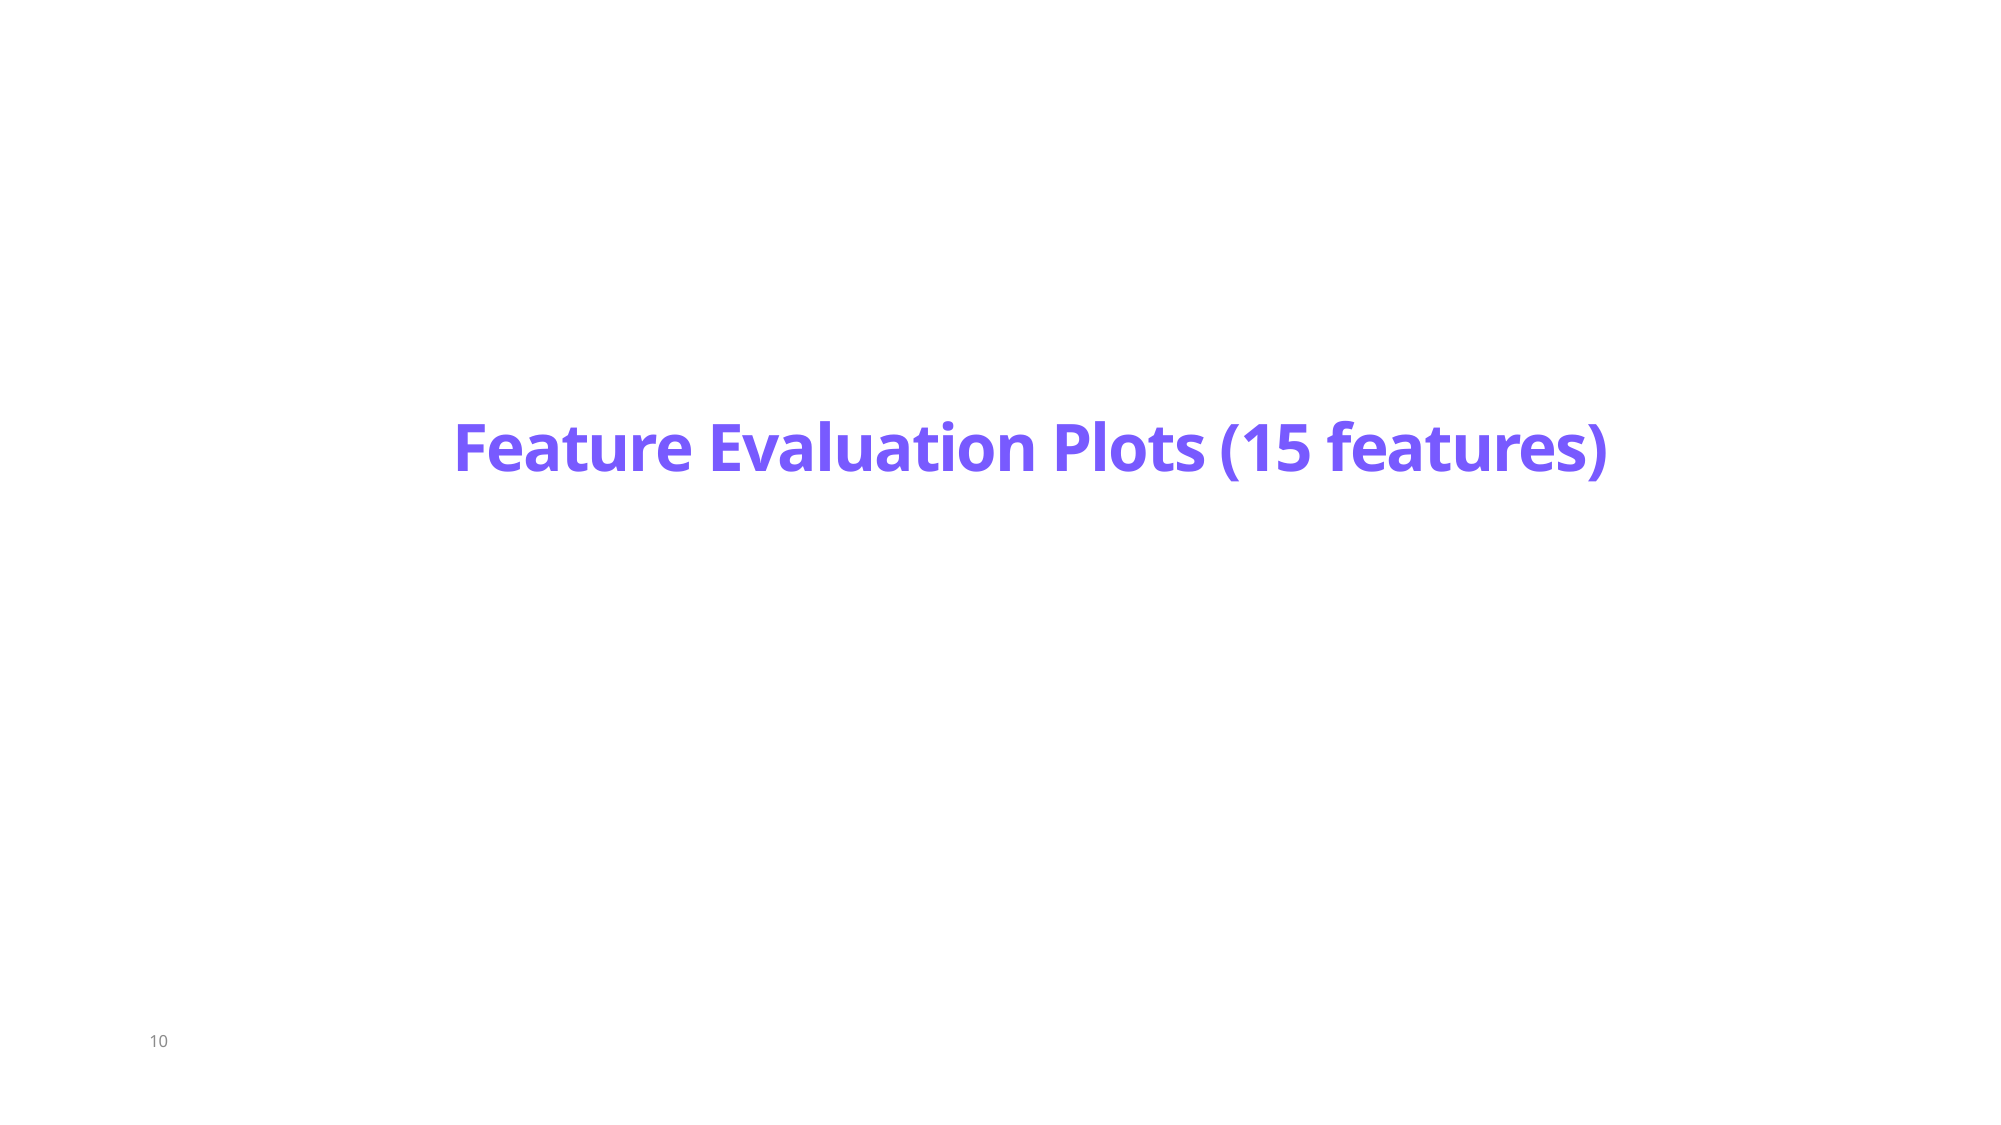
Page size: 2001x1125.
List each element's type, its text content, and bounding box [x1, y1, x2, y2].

title Feature Evaluation Plots (15 features) [180, 397, 1882, 494]
slide_number 10 [149, 1030, 588, 1069]
